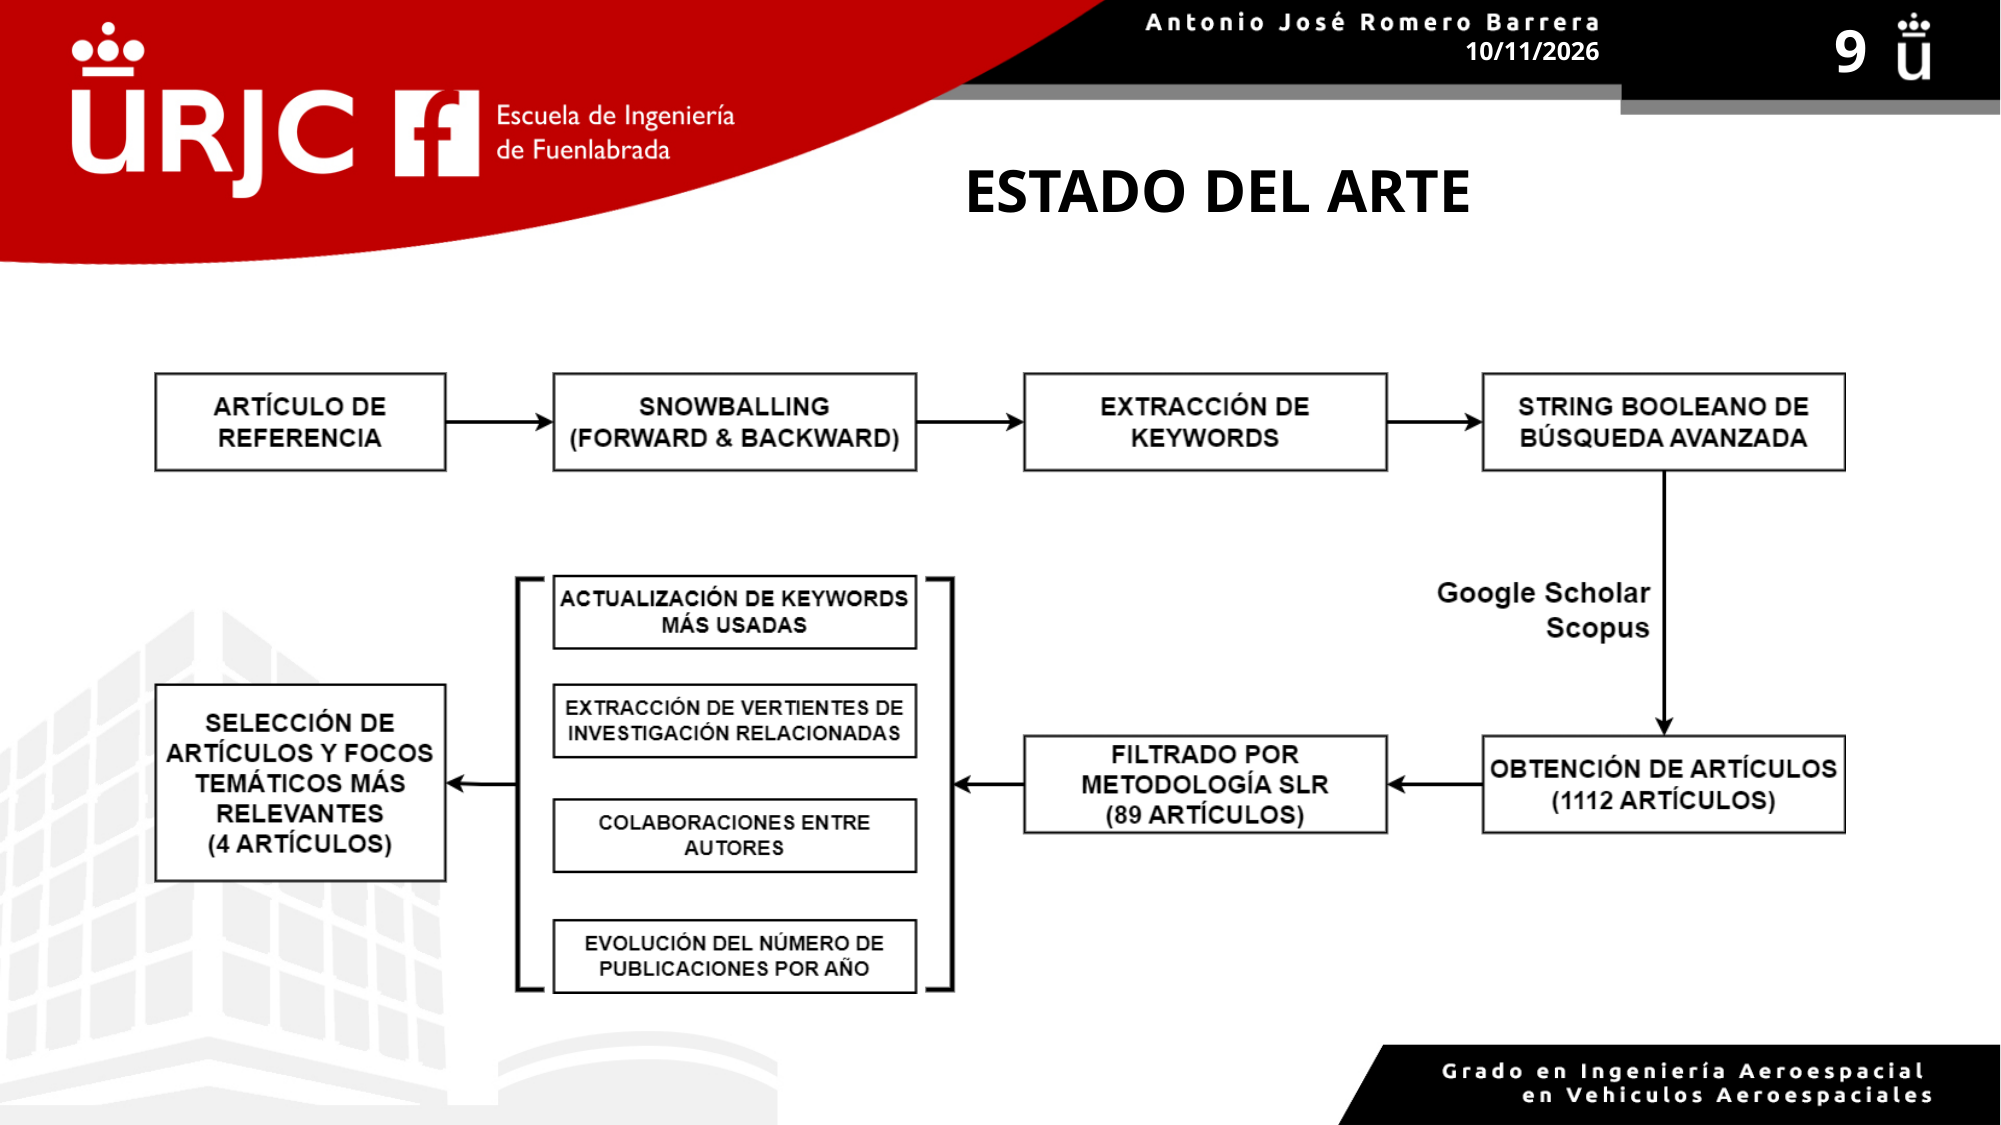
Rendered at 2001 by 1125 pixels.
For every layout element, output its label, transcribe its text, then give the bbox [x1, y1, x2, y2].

picture [0, 0, 2001, 1125]
slide_number 9 [1726, 23, 1883, 84]
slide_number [1444, 22, 1615, 83]
title ESTADO DEL ARTE [949, 130, 1984, 258]
